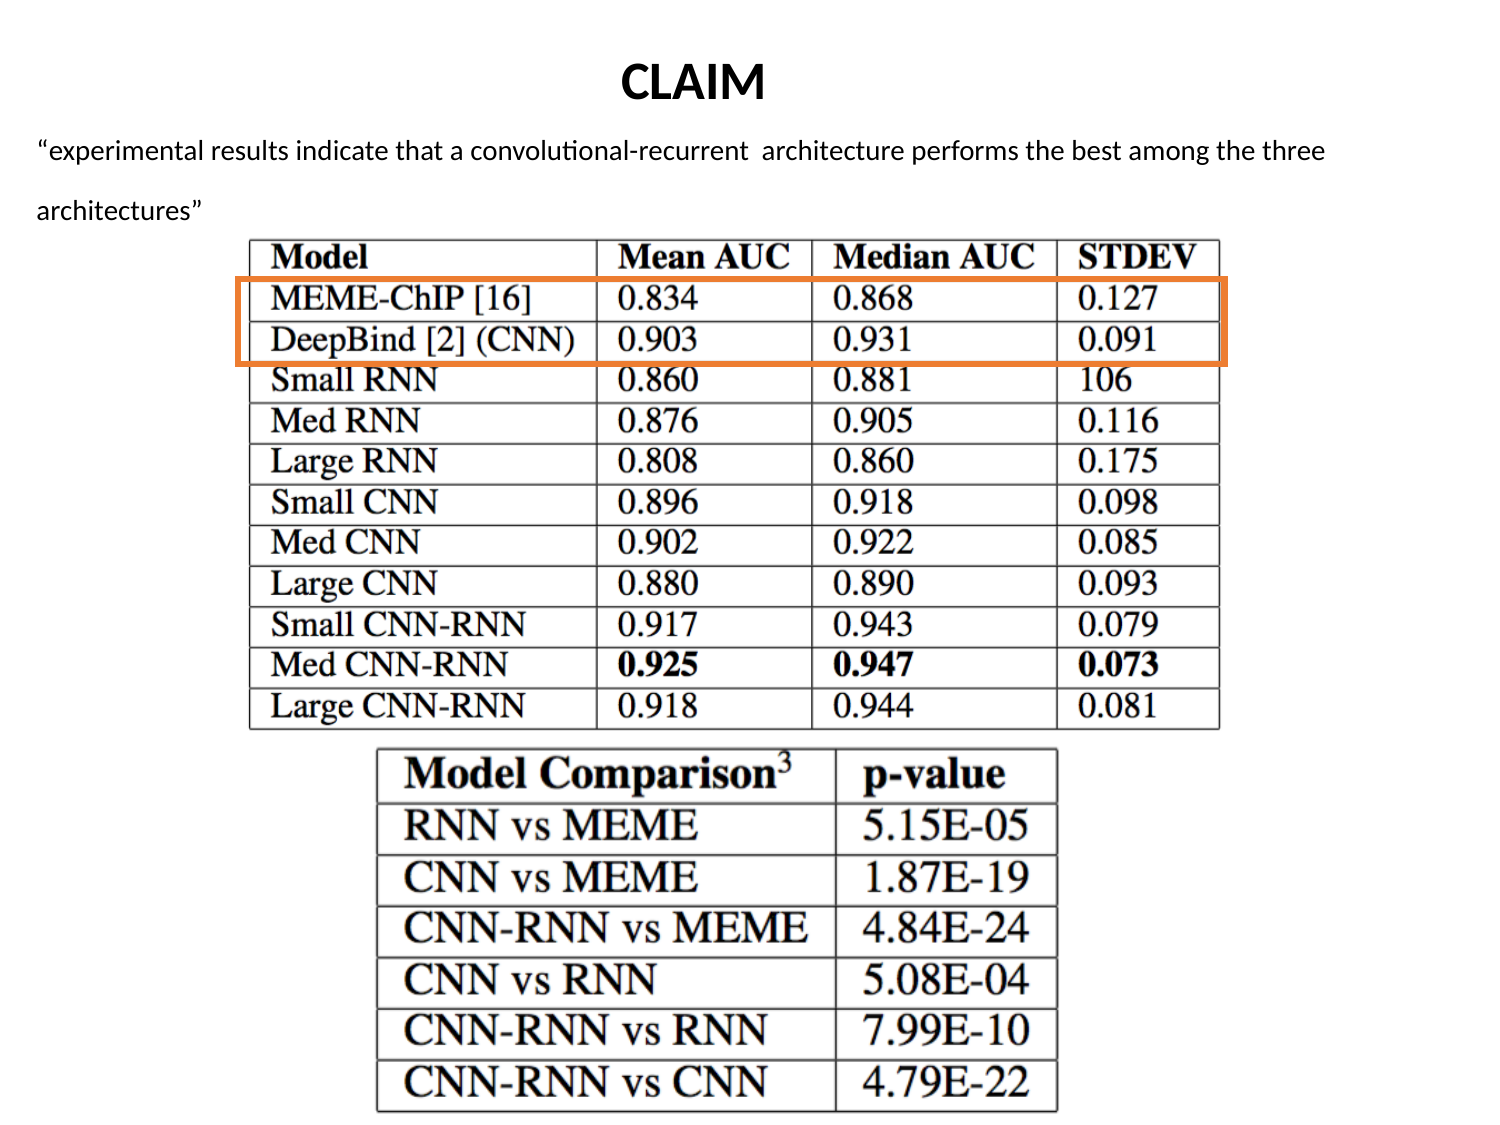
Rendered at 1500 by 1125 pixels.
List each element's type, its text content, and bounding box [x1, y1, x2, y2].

picture [237, 232, 1231, 1125]
text_box “experimental results indicate that a convolutional-recurrent architecture performs the best among the three architectures” [21, 118, 1500, 254]
text_box CLAIM [606, 37, 783, 118]
